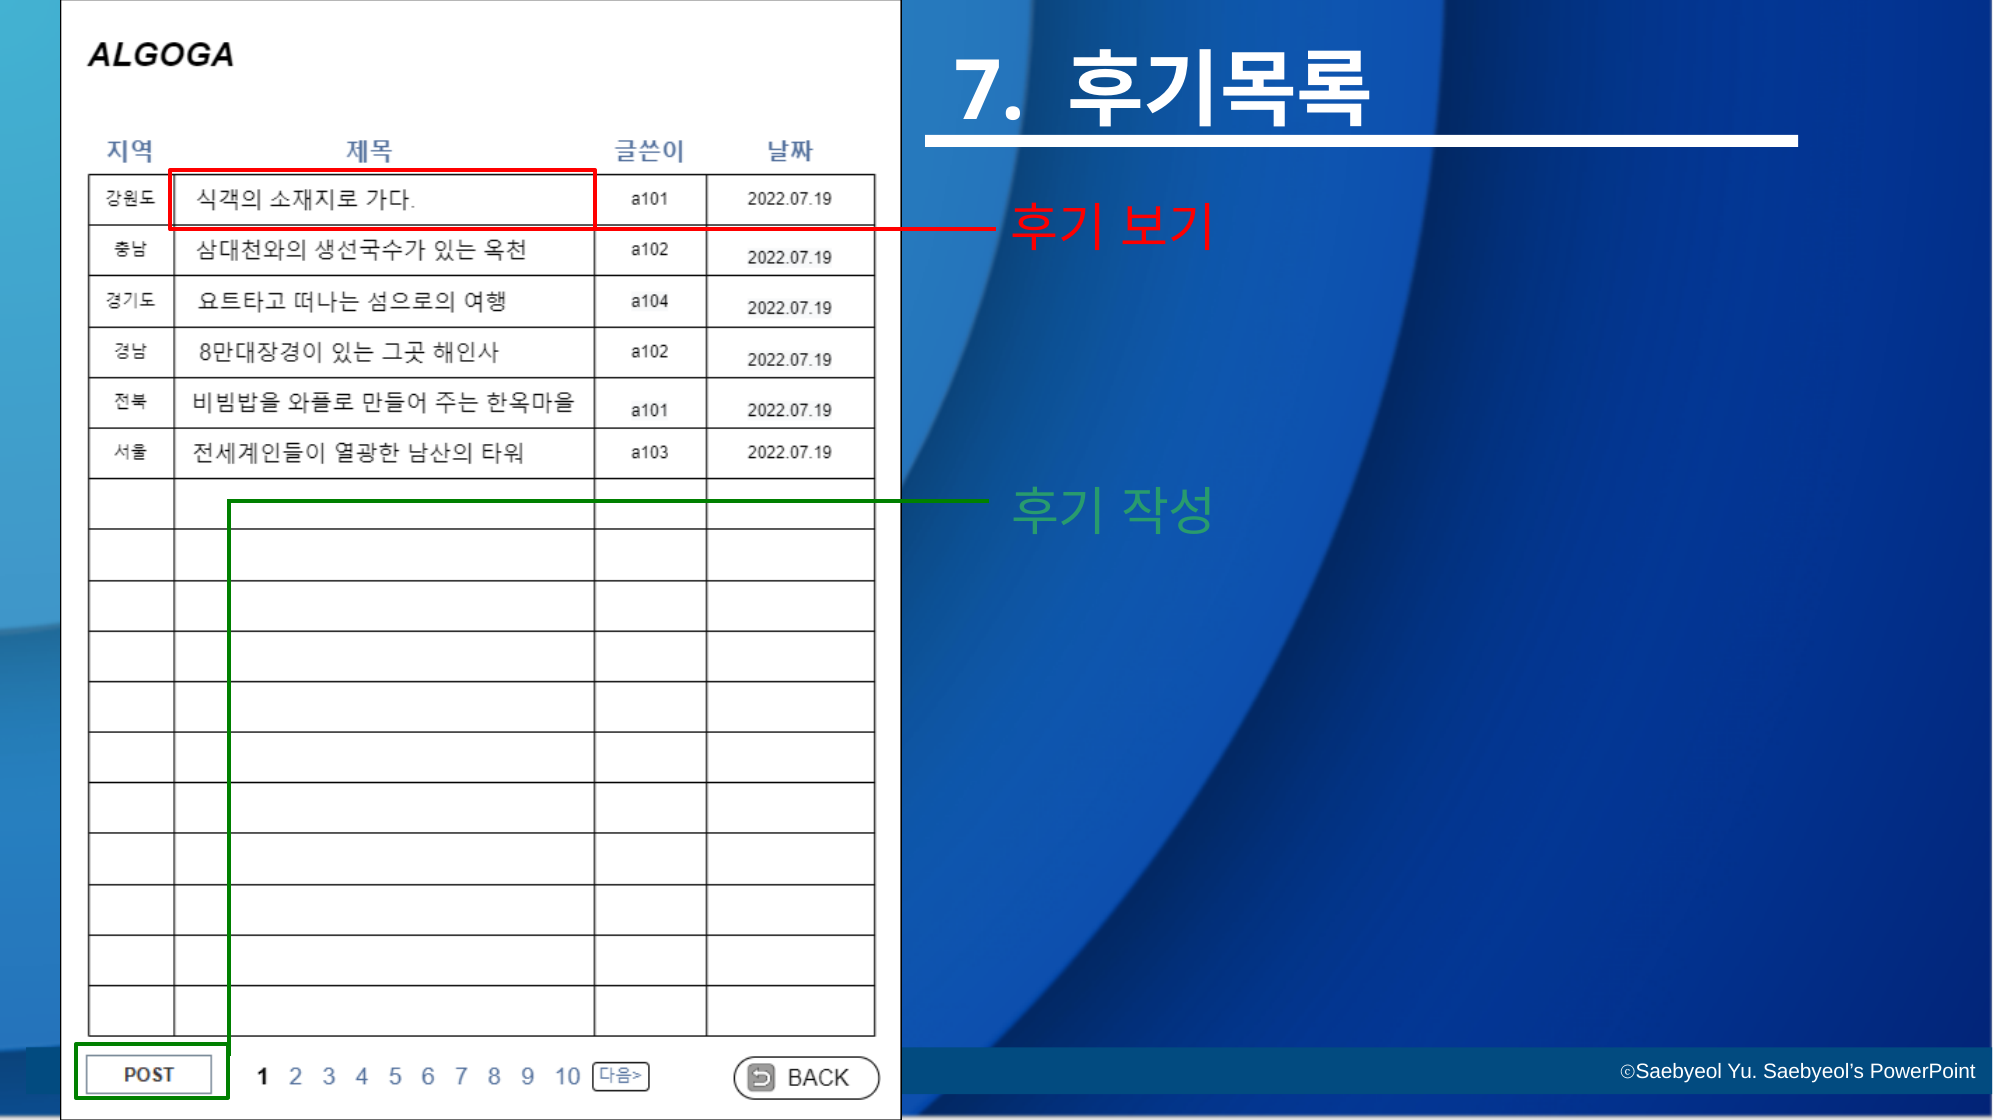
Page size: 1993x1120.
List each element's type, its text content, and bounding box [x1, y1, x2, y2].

text_box 7. 후기목록 [939, 28, 1398, 134]
text_box 후기 보기 [995, 187, 1315, 265]
text_box 후기 작성 [996, 470, 1538, 548]
text_box [925, 134, 1799, 147]
picture [0, 0, 1993, 1120]
